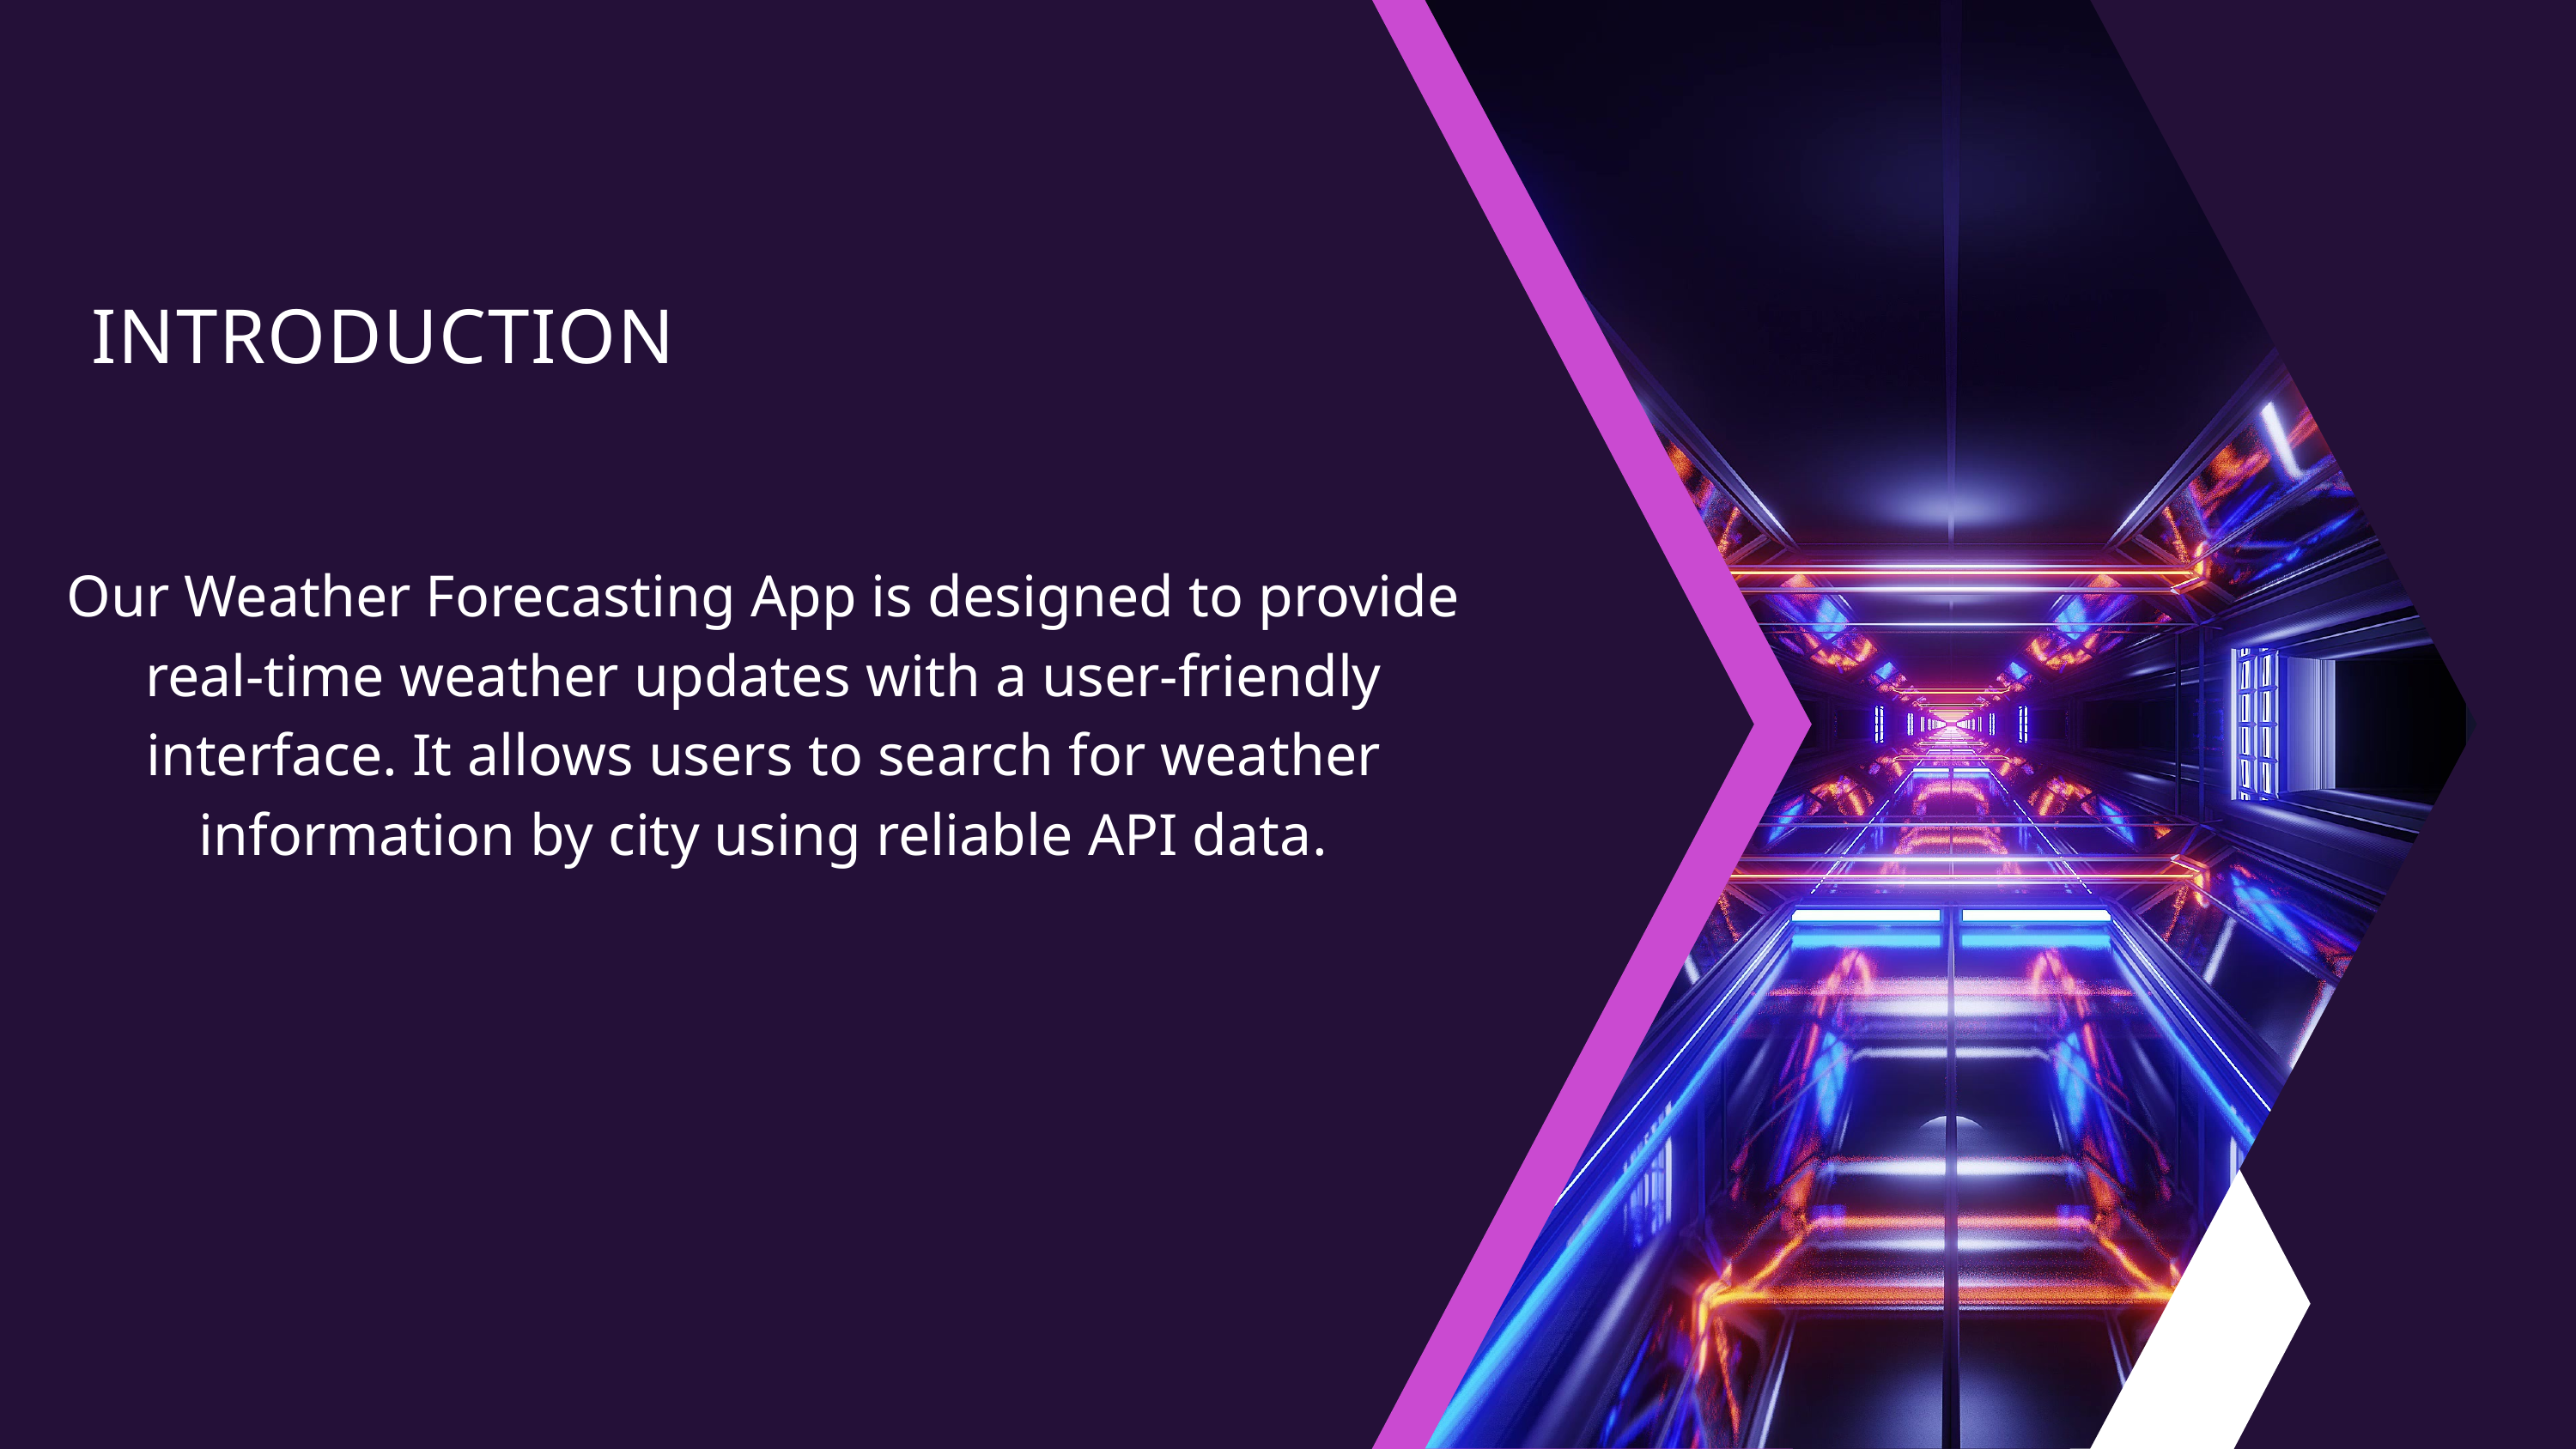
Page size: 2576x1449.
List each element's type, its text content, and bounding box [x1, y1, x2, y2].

text_box INTRODUCTION [91, 285, 1201, 379]
text_box Our Weather Forecasting App is designed to provide real-time weather updates with a user-friendly interface. It allows users to search for weather information by city using reliable API data. [54, 549, 1328, 919]
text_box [1425, 0, 2477, 1449]
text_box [1333, 0, 1422, 1449]
